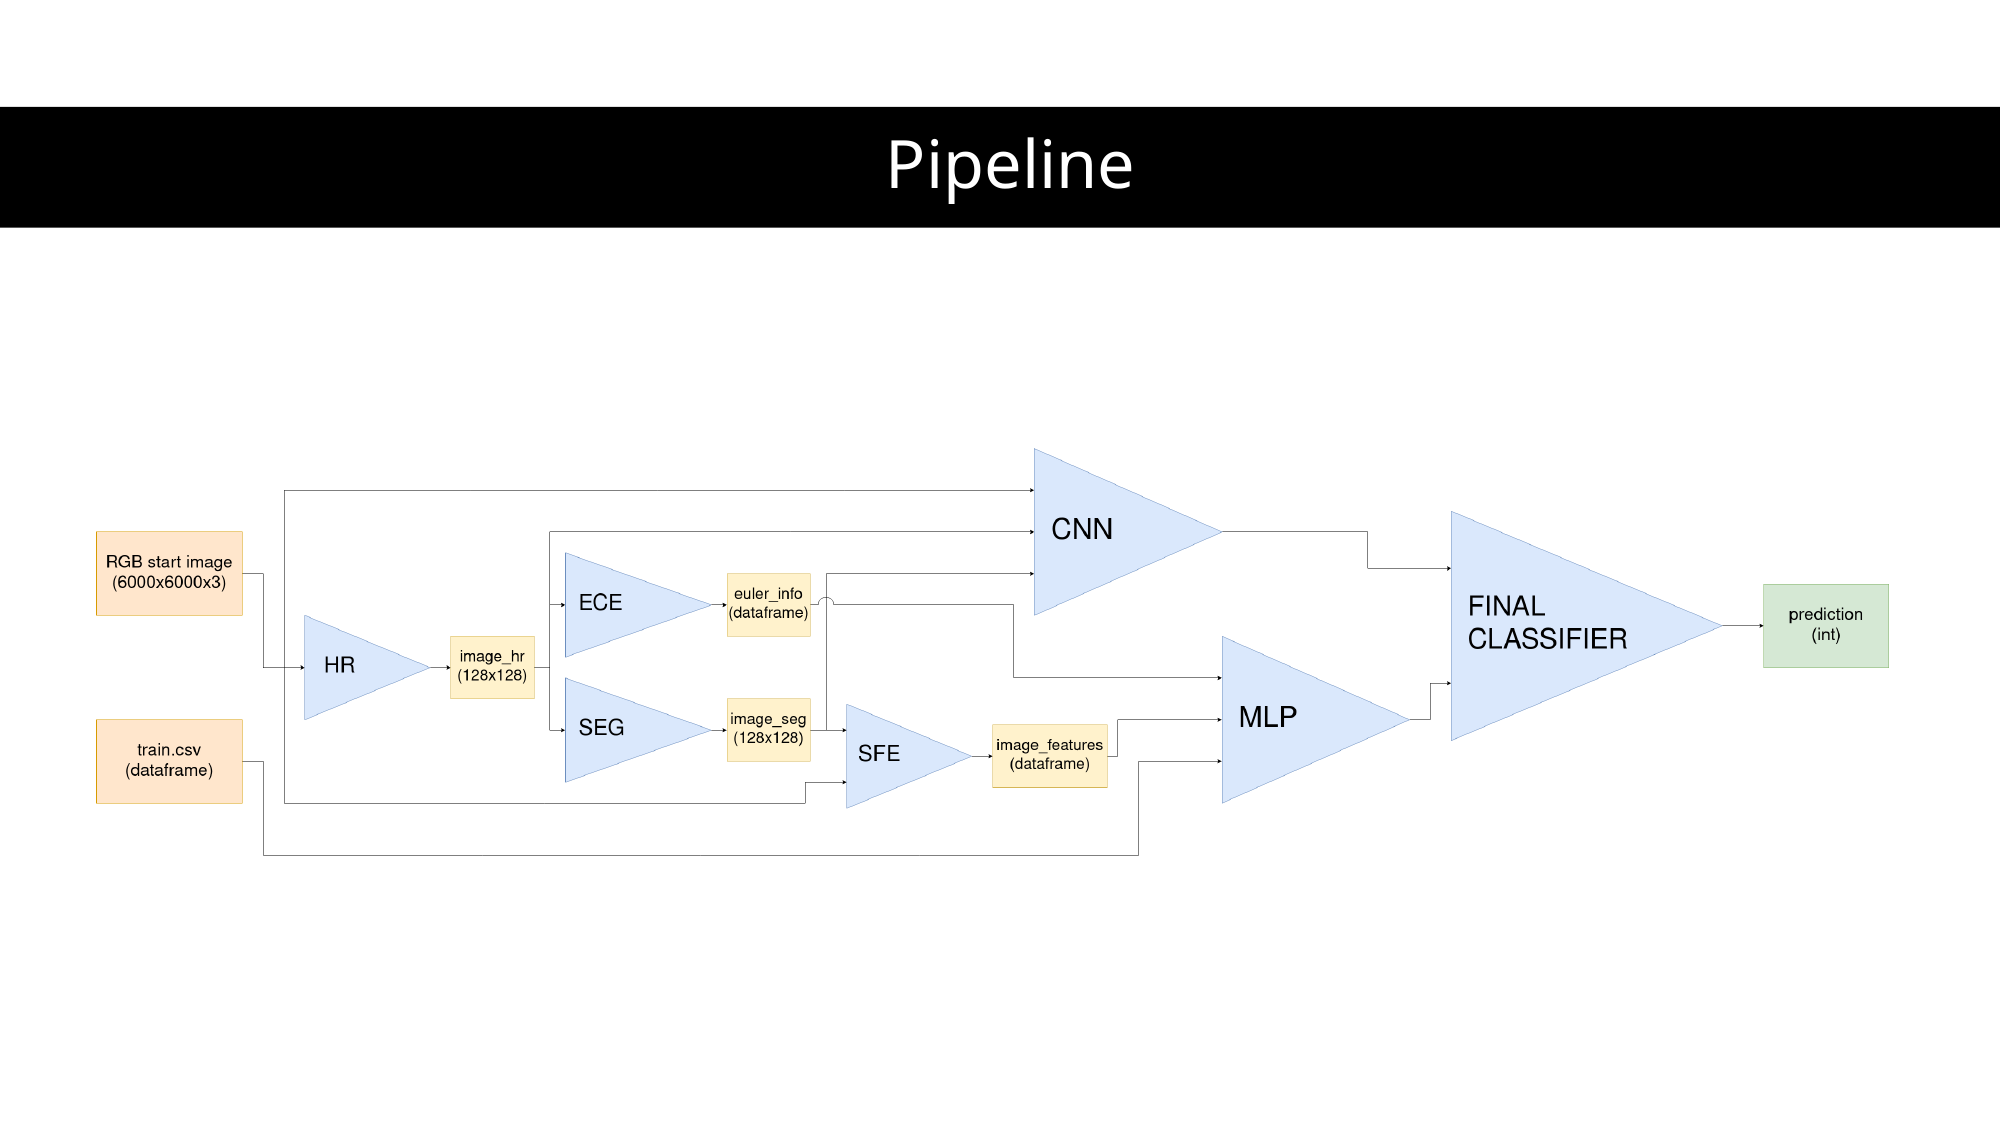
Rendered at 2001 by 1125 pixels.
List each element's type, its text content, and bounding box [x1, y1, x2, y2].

title Pipeline [91, 105, 1931, 228]
picture [96, 448, 1889, 860]
text_box [0, 106, 2000, 229]
